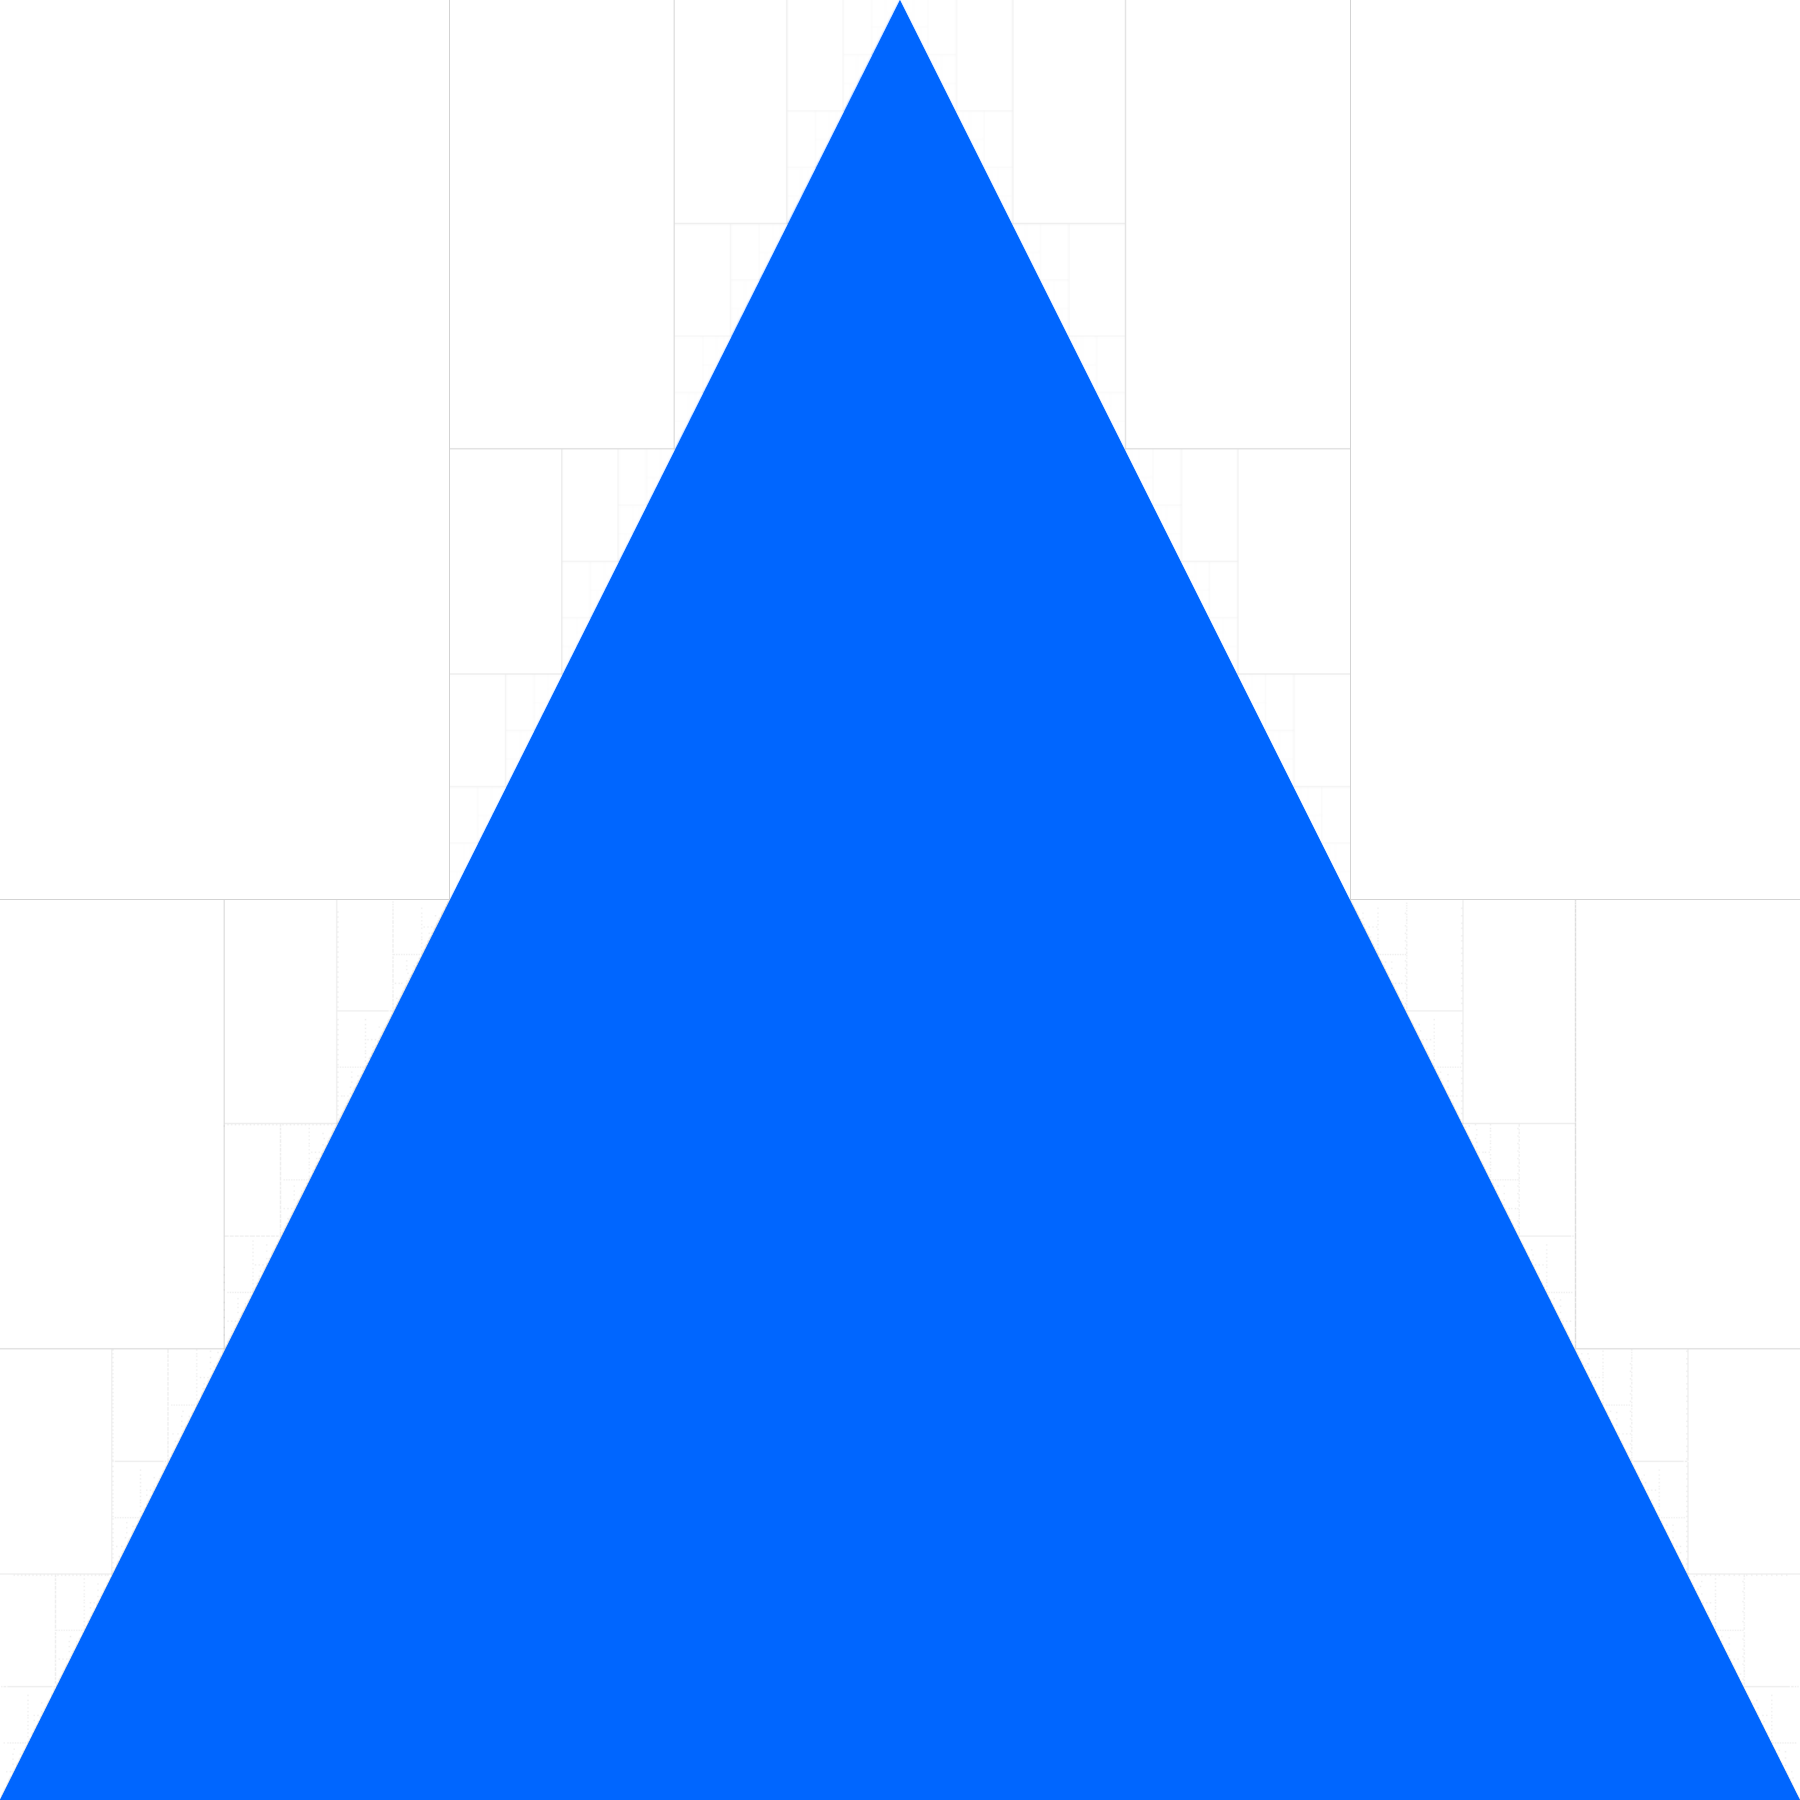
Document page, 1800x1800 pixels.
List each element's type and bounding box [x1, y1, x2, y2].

picture [1352, 900, 1800, 1795]
picture [902, 0, 1350, 895]
picture [0, 900, 448, 1795]
picture [450, 0, 898, 895]
text_box [0, 0, 1800, 1800]
